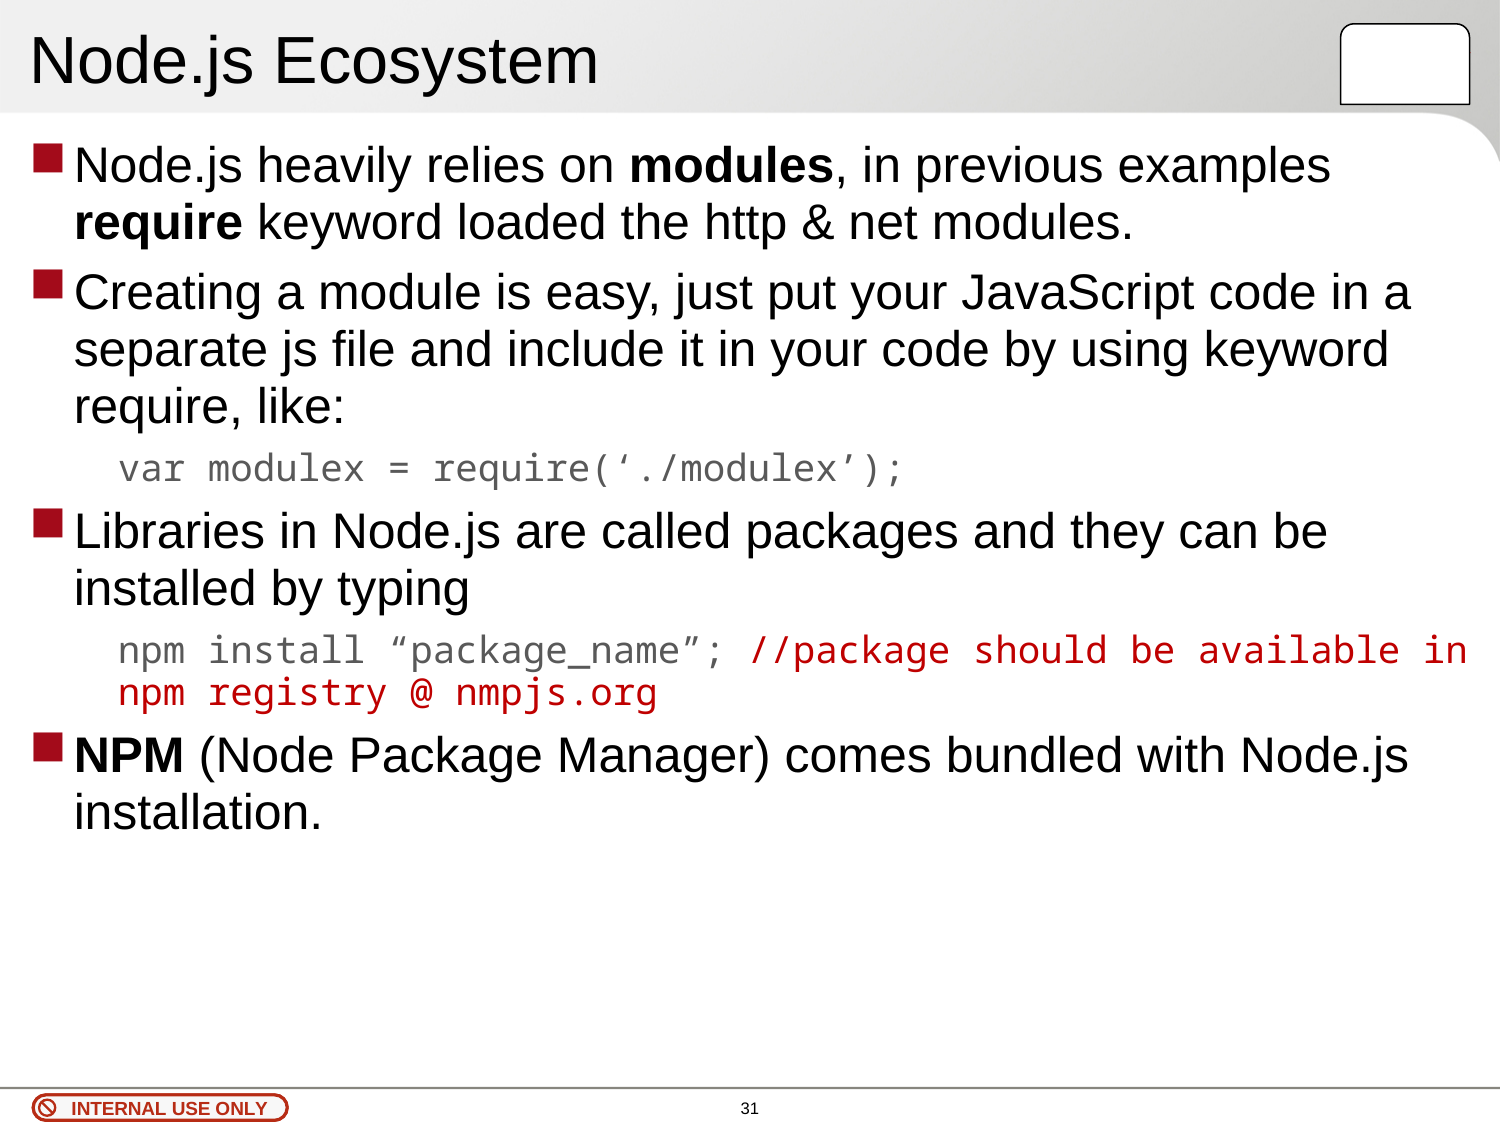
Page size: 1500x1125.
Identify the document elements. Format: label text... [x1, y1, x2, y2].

title Node.js Ecosystem [29, 0, 1319, 115]
picture [0, 0, 1500, 176]
list Node.js heavily relies on modules, in previous examples require keyword loaded the http & net modules. Creating a module is easy, just put your JavaScript code in a separate js file and include it in your code by using keyword require, like: var modulex = require(‘./modulex’); Libraries in Node.js are called packages and they can be installed by typing npm install “package_name”; //package should be available in npm registry @ nmpjs.org NPM (Node Package Manager) comes bundled with Node.js installation. [29, 137, 1471, 1059]
